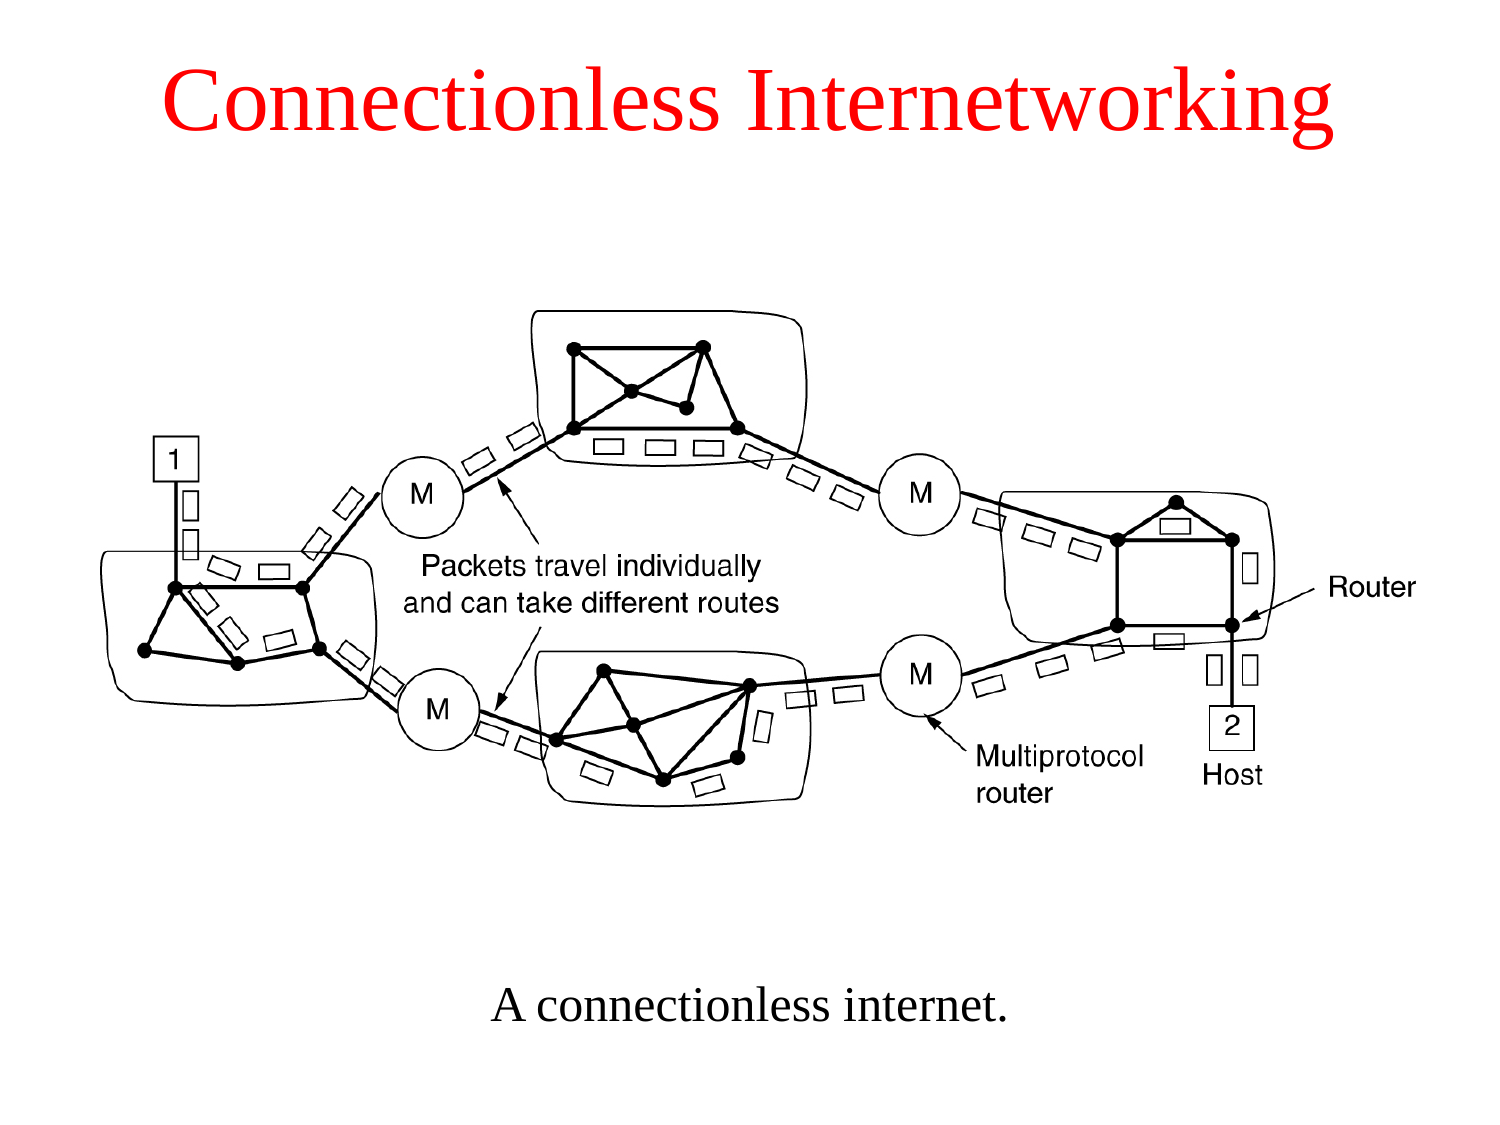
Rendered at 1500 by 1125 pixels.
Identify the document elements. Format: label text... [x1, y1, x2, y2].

list A connectionless internet. [0, 964, 1500, 1075]
picture [100, 309, 1417, 809]
title Connectionless Internetworking [0, 0, 1500, 188]
